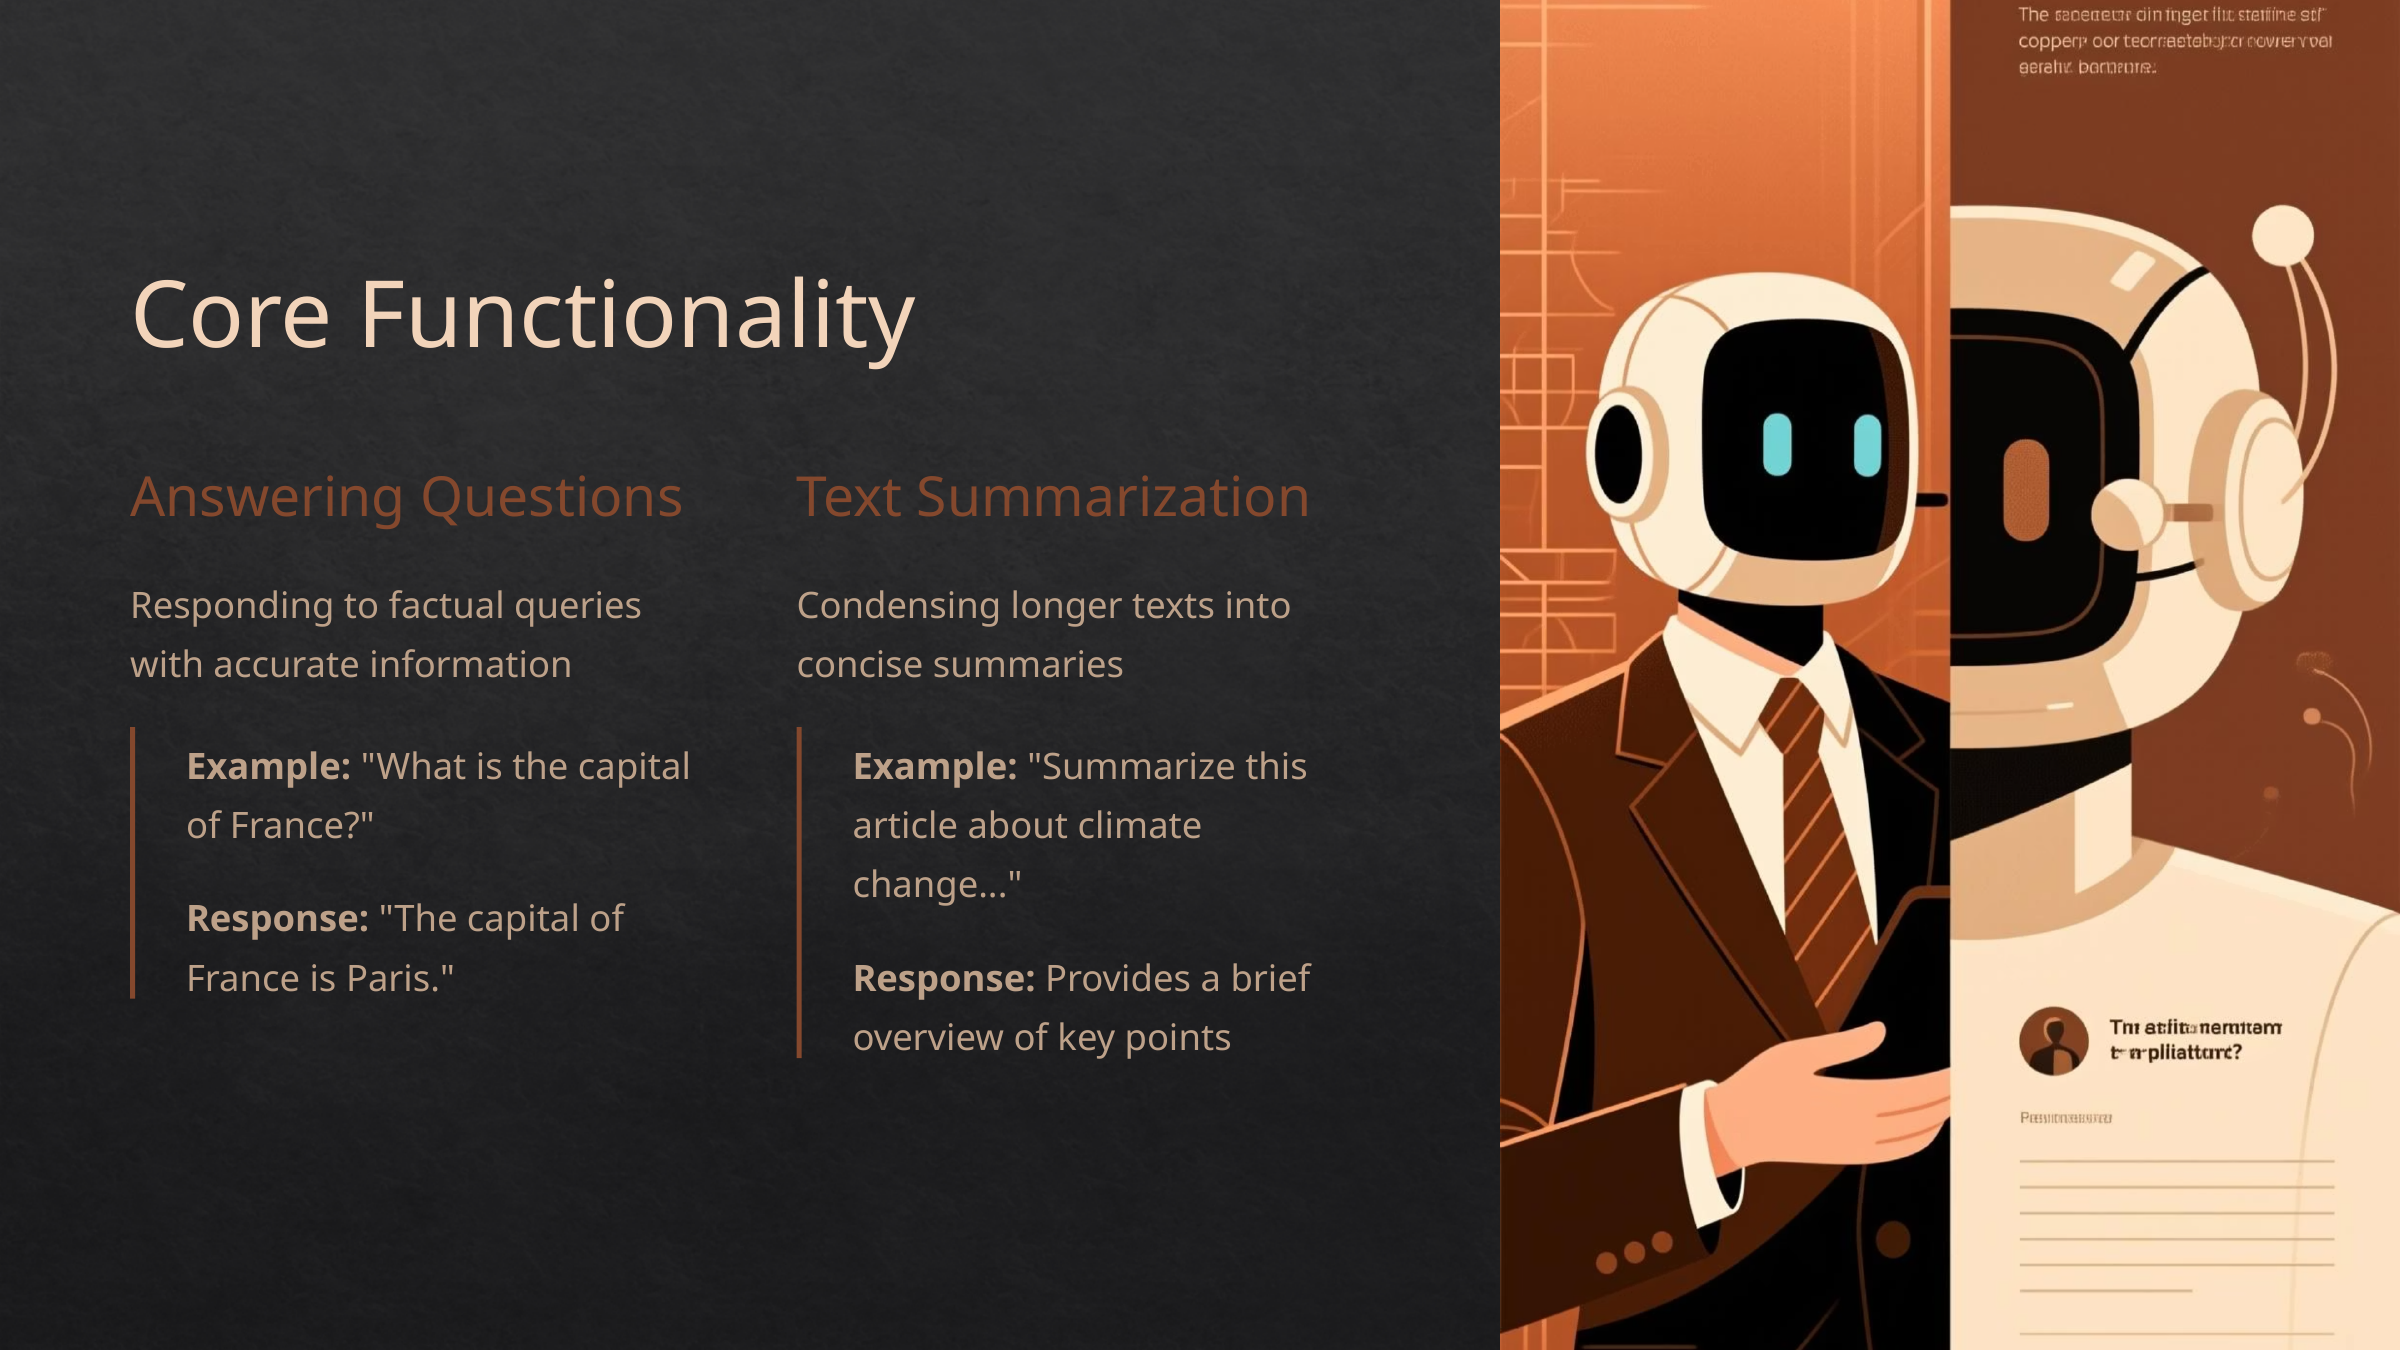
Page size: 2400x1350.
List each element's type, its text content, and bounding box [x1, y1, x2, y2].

text_box Example: "What is the capital of France?" [185, 727, 705, 847]
text_box [130, 727, 136, 999]
text_box Response: Provides a brief overview of key points [852, 939, 1371, 1059]
picture [1499, 0, 2400, 1350]
text_box Core Functionality [130, 249, 1061, 367]
text_box Answering Questions [130, 459, 701, 529]
text_box [796, 727, 802, 1059]
text_box Responding to factual queries with accurate information [130, 566, 705, 686]
text_box Condensing longer texts into concise summaries [796, 566, 1371, 686]
text_box Text Summarization [796, 459, 1355, 529]
text_box Example: "Summarize this article about climate change..." [852, 727, 1371, 906]
text_box Response: "The capital of France is Paris." [185, 879, 705, 999]
